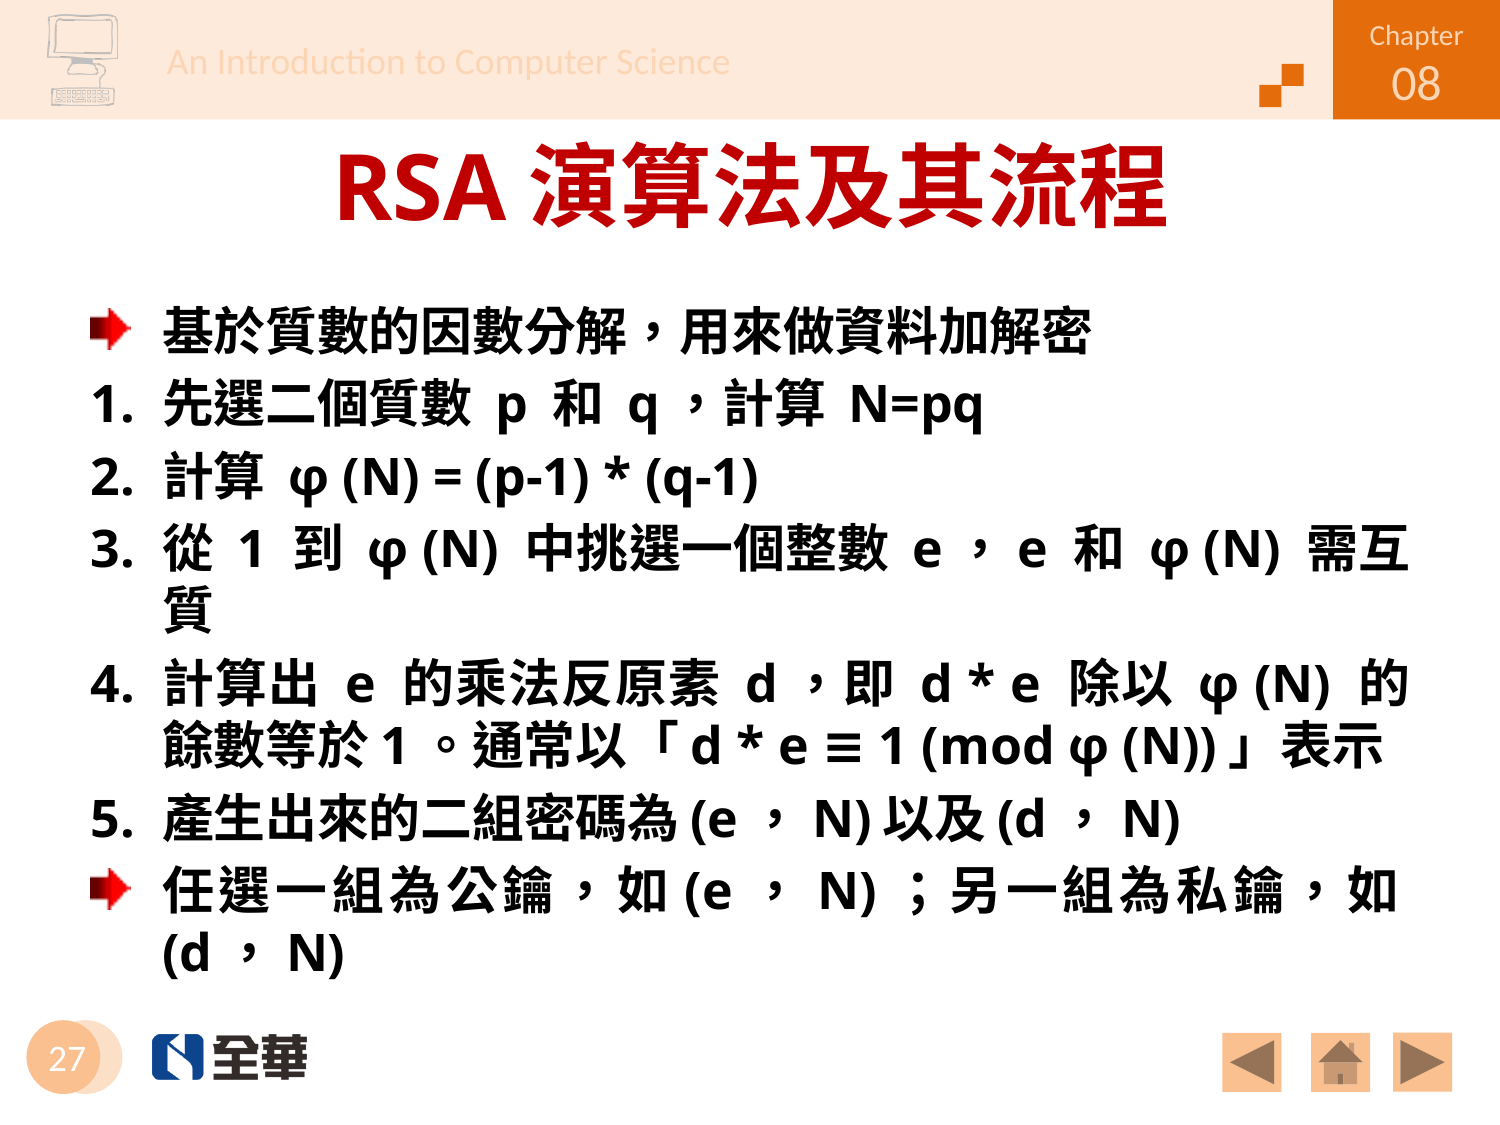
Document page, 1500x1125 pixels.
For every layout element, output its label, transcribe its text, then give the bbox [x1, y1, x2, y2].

list 基於質數的因數分解，用來做資料加解密 先選二個質數 p 和 q，計算 N=pq 計算 φ (N) = (p-1) * (q-1) 從 1 到 φ (N) 中挑選一個整數 e，e 和 φ (N) 需互質 計算出 e 的乘法反原素 d，即 d * e 除以 φ (N) 的餘數等於1。通常以「d * e ≡ 1 (mod φ (N))」表示 產生出來的二組密碼為(e，N)以及(d，N) 任選一組為公鑰，如(e，N)；另一組為私鑰，如(d，N) [75, 290, 1425, 1005]
picture [90, 308, 131, 350]
picture [152, 1034, 307, 1080]
picture [90, 868, 131, 910]
picture [47, 14, 118, 106]
title RSA演算法及其流程 [76, 90, 1427, 278]
